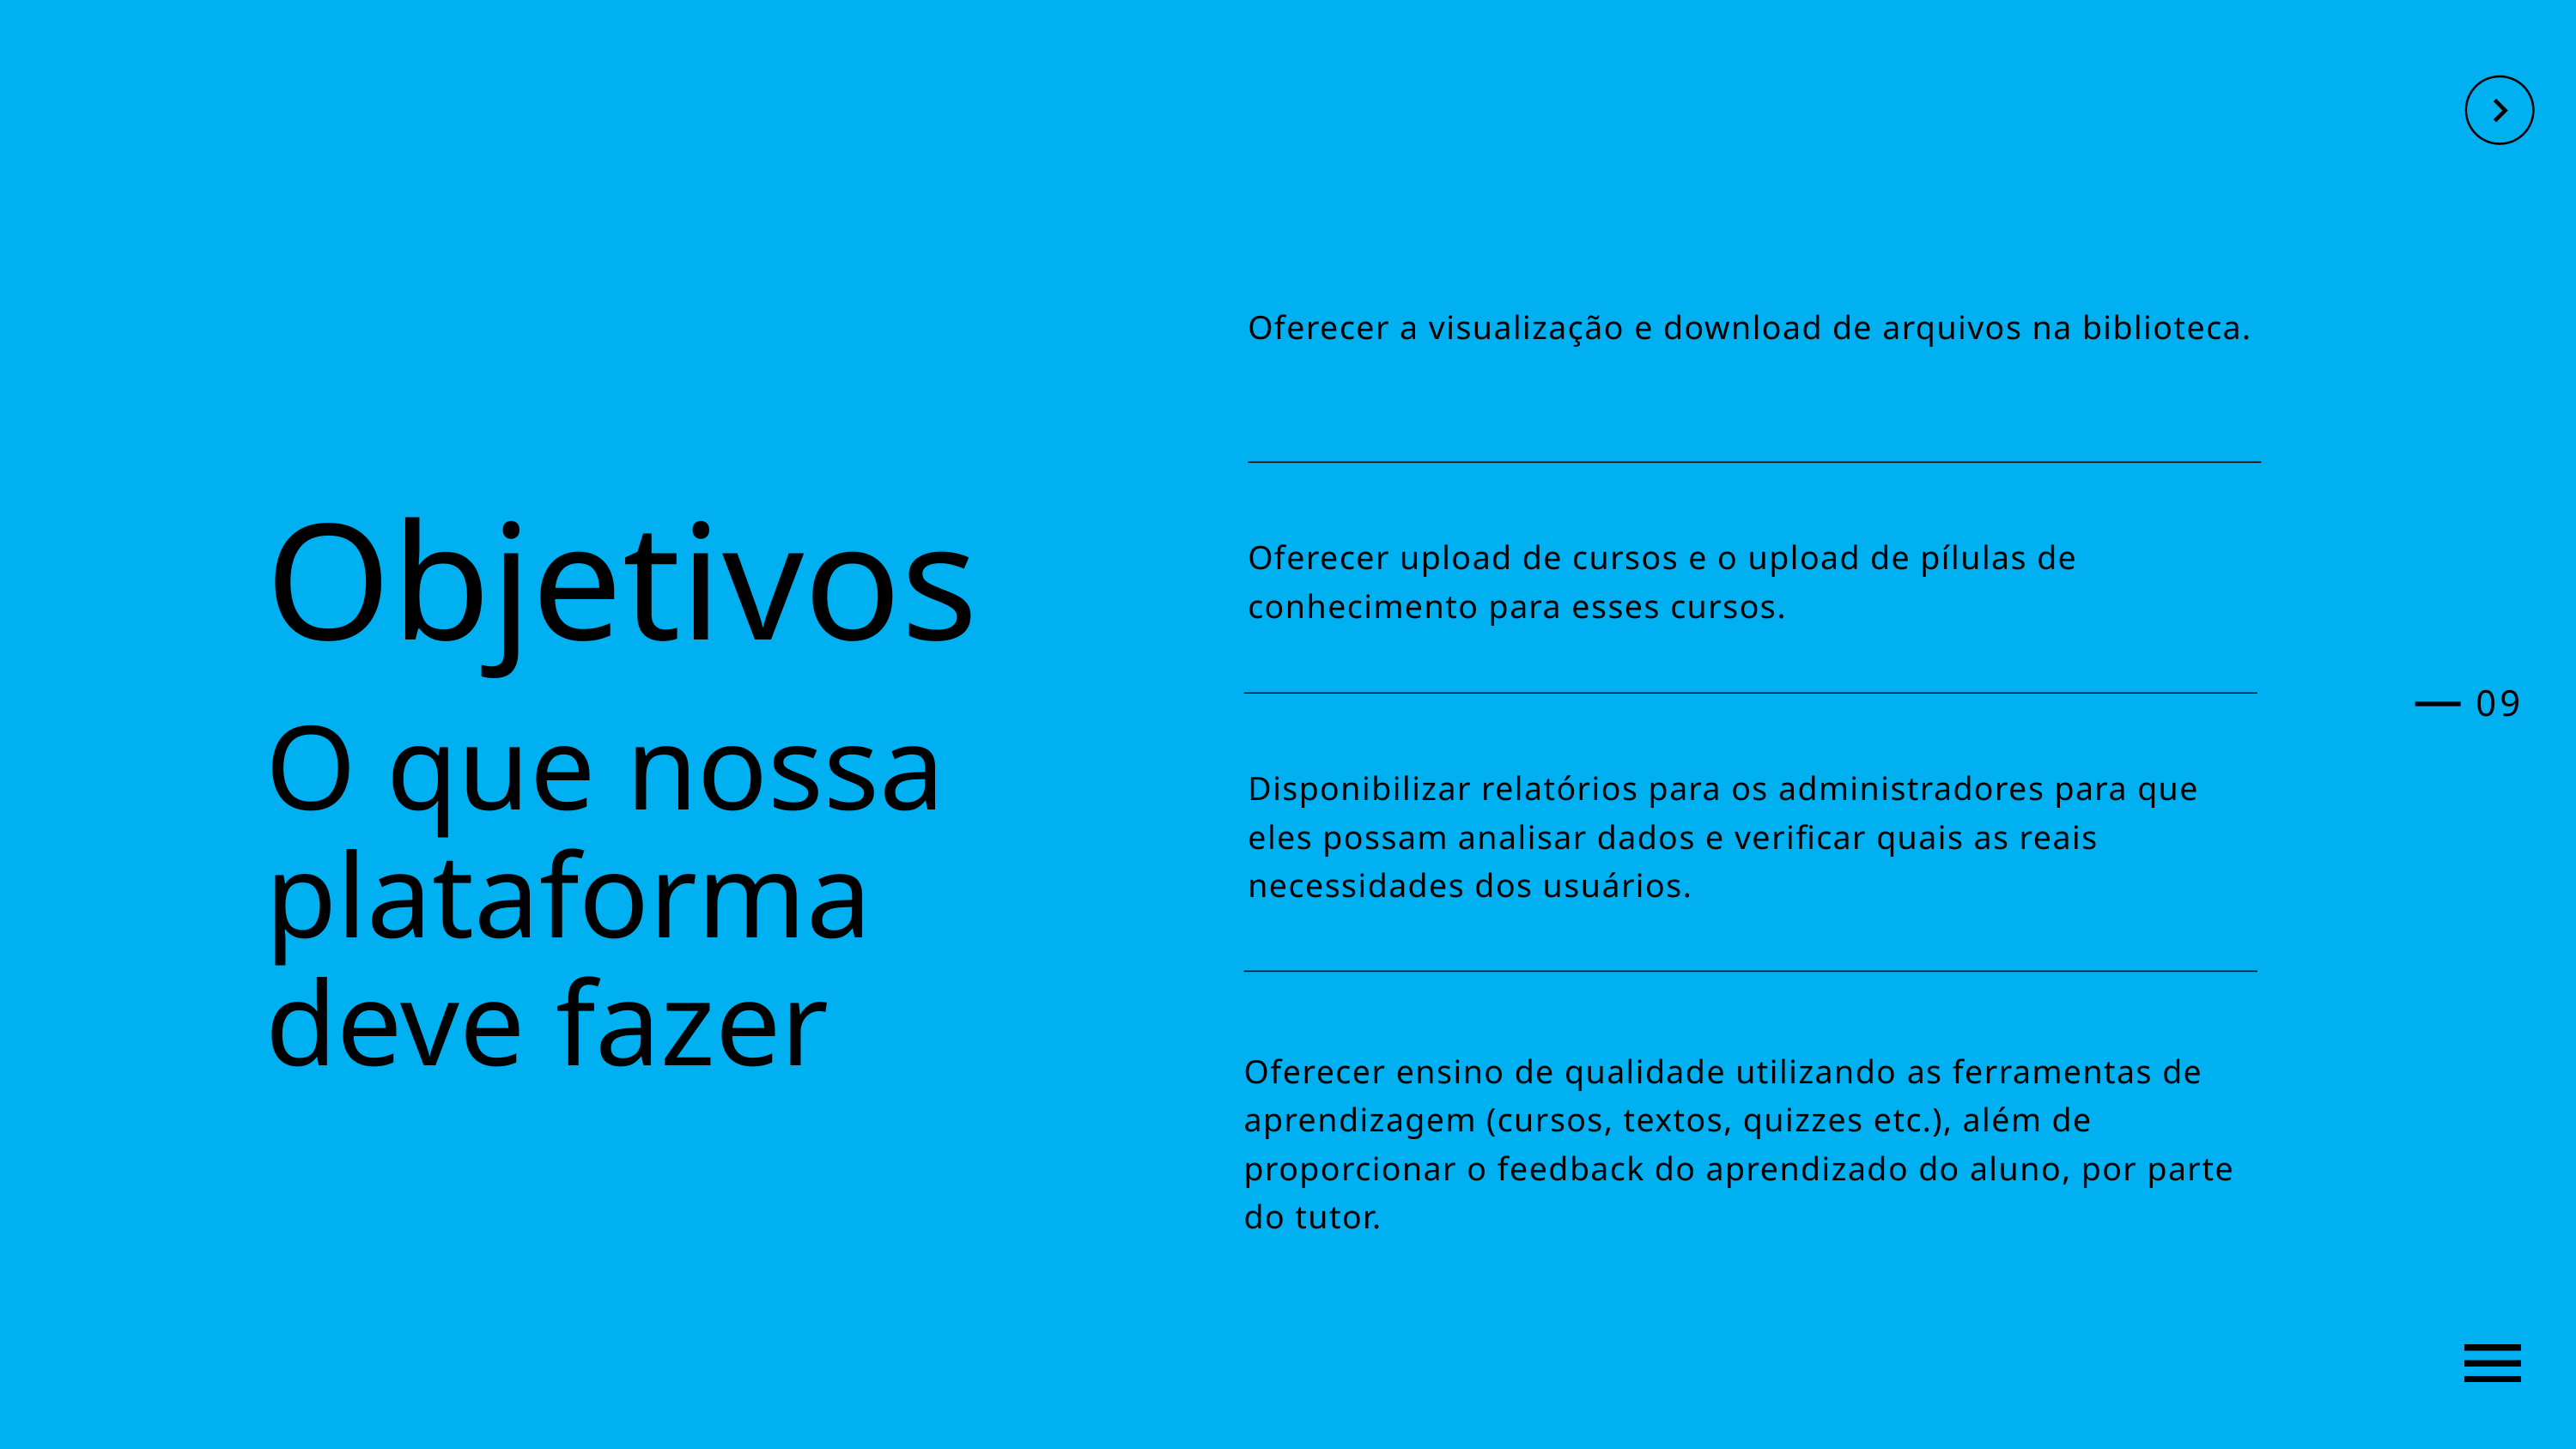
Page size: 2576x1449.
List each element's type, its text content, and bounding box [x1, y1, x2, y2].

picture [2465, 1345, 2520, 1349]
picture [2465, 1377, 2520, 1381]
text_box Oferecer ensino de qualidade utilizando as ferramentas de aprendizagem (cursos, textos, quizzes etc.), além de proporcionar o feedback do aprendizado do aluno, por parte do tutor. [1243, 1041, 2257, 1235]
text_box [2464, 75, 2535, 145]
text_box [1243, 297, 2262, 901]
picture [2465, 1361, 2520, 1366]
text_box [2415, 682, 2521, 724]
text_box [265, 494, 1151, 1096]
